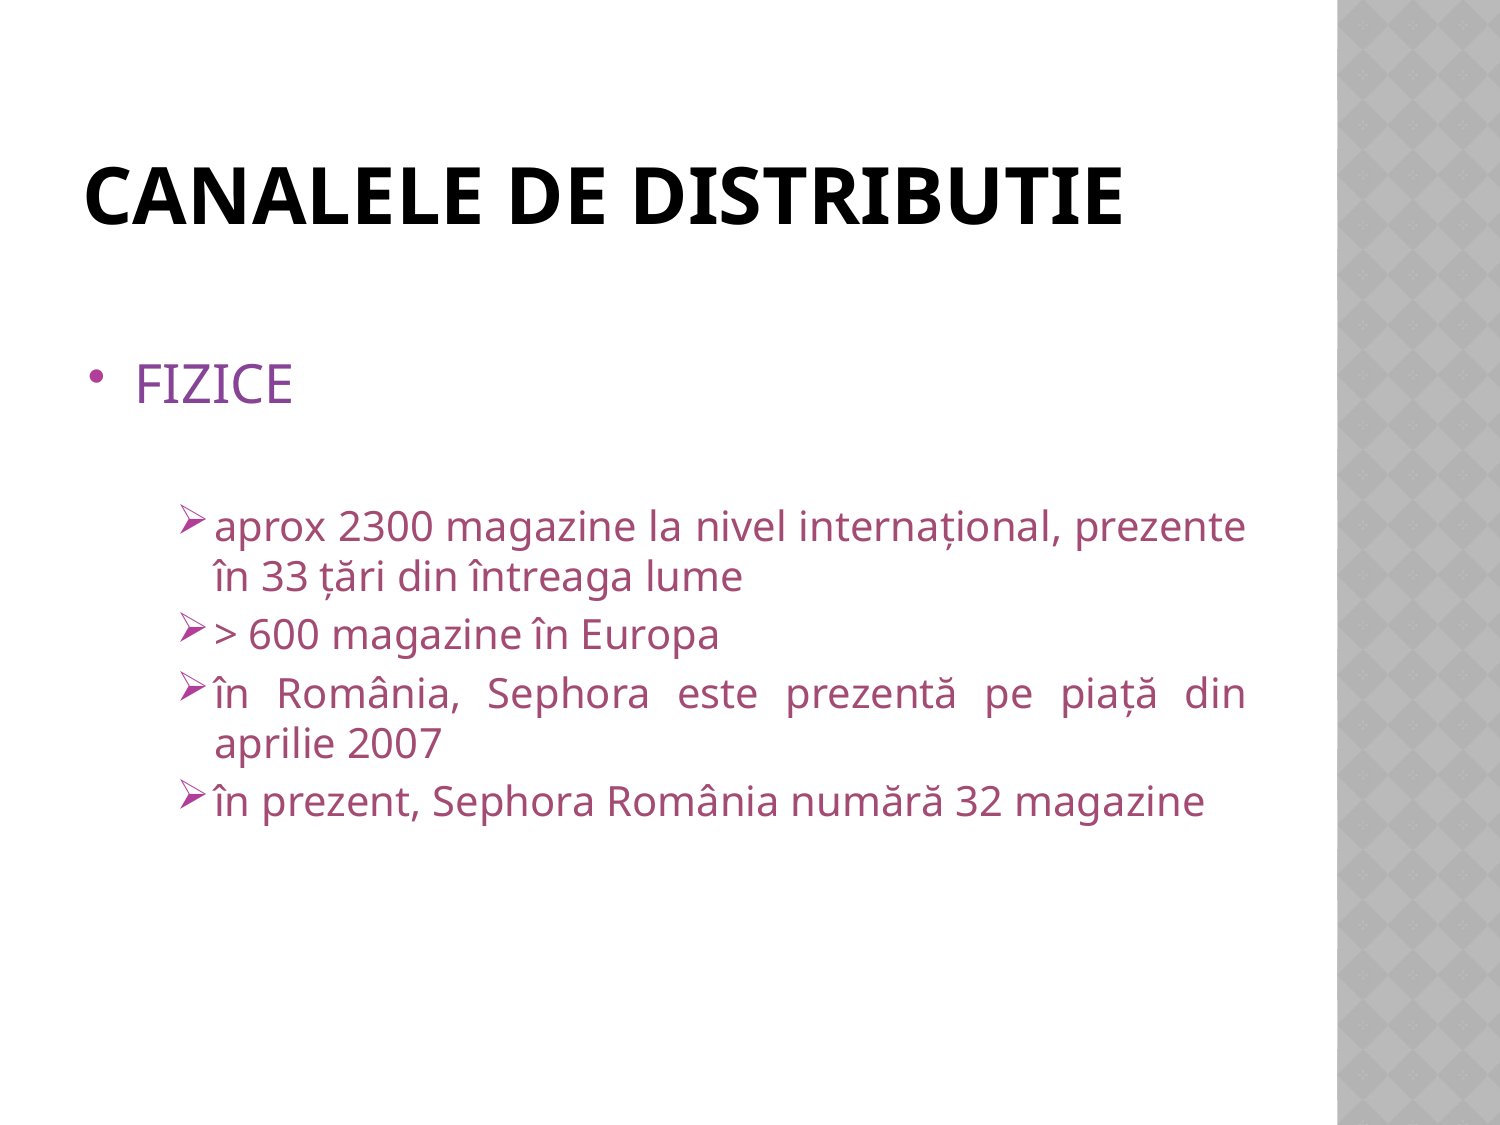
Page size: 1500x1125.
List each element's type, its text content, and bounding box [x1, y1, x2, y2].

title CANALELE DE DISTRIBUTIE [75, 52, 1263, 240]
list FIZICE aprox 2300 magazine la nivel internațional, prezente în 33 țări din întreaga lume > 600 magazine în Europa în România, Sephora este prezentă pe piață din aprilie 2007 în prezent, Sephora România numără 32 magazine [75, 264, 1263, 1059]
